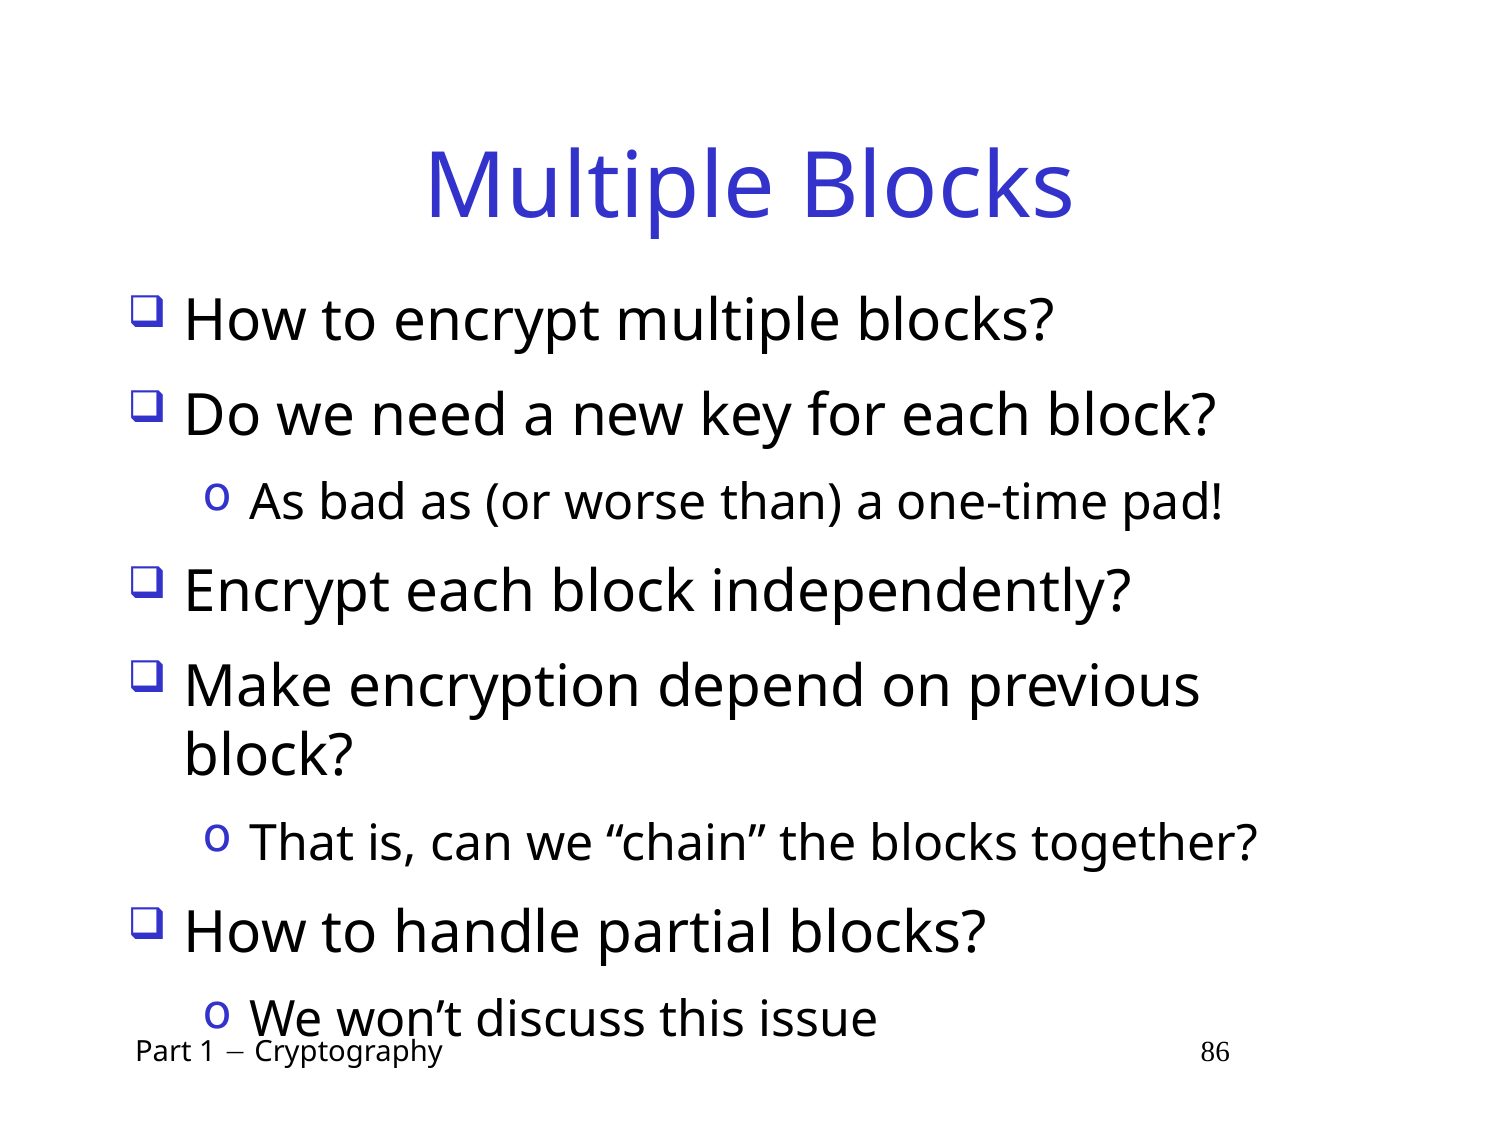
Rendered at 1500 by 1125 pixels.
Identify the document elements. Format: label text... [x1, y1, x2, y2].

title Multiple Blocks [112, 87, 1388, 274]
footer Part 1  Cryptography 86 [112, 1024, 1401, 1101]
list How to encrypt multiple blocks? Do we need a new key for each block? As bad as (or worse than) a one-time pad! Encrypt each block independently? Make encryption depend on previous block? That is, can we “chain” the blocks together? How to handle partial blocks? We won’t discuss this issue [112, 274, 1388, 976]
